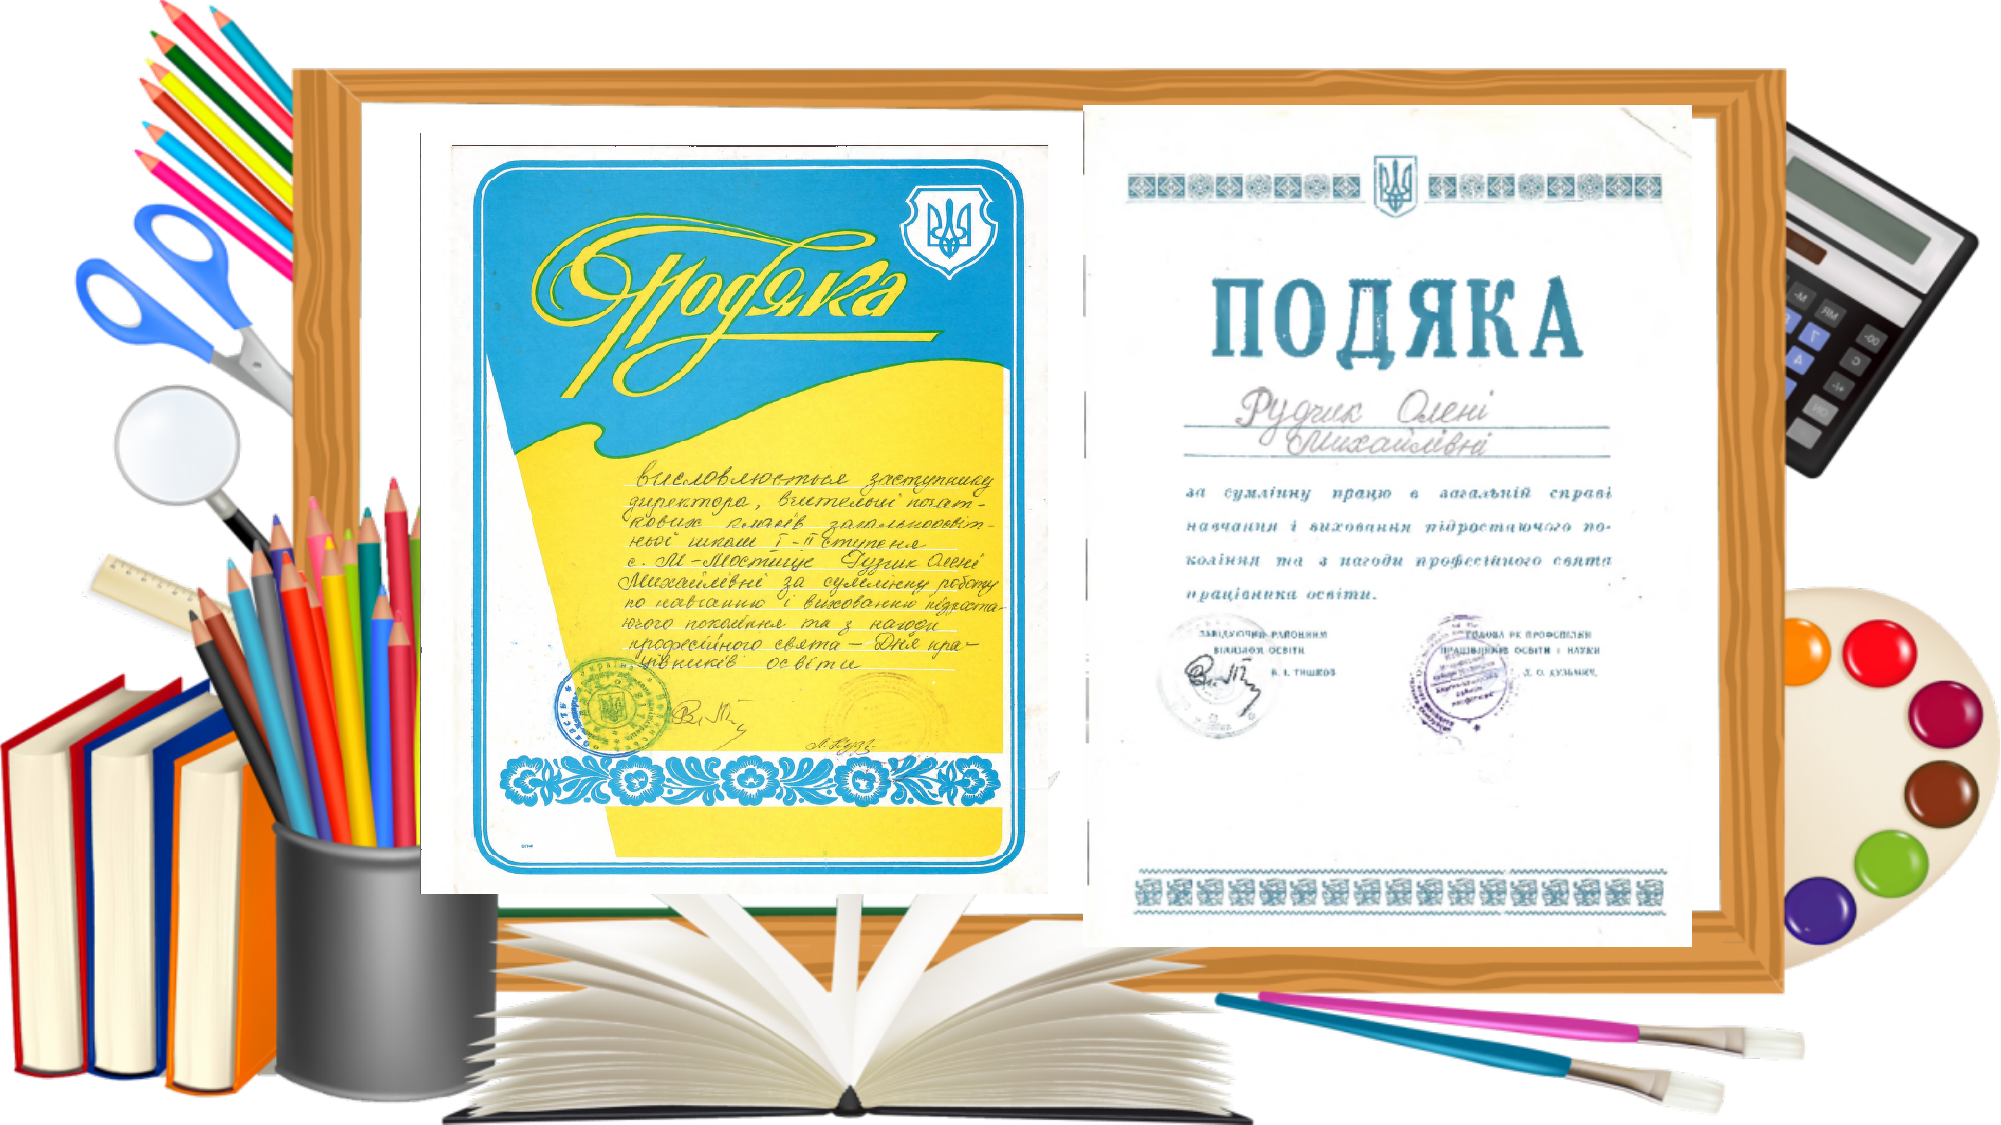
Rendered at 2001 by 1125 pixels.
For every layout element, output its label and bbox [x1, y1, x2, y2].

picture [0, 0, 2000, 1125]
text_box [419, 131, 1049, 894]
